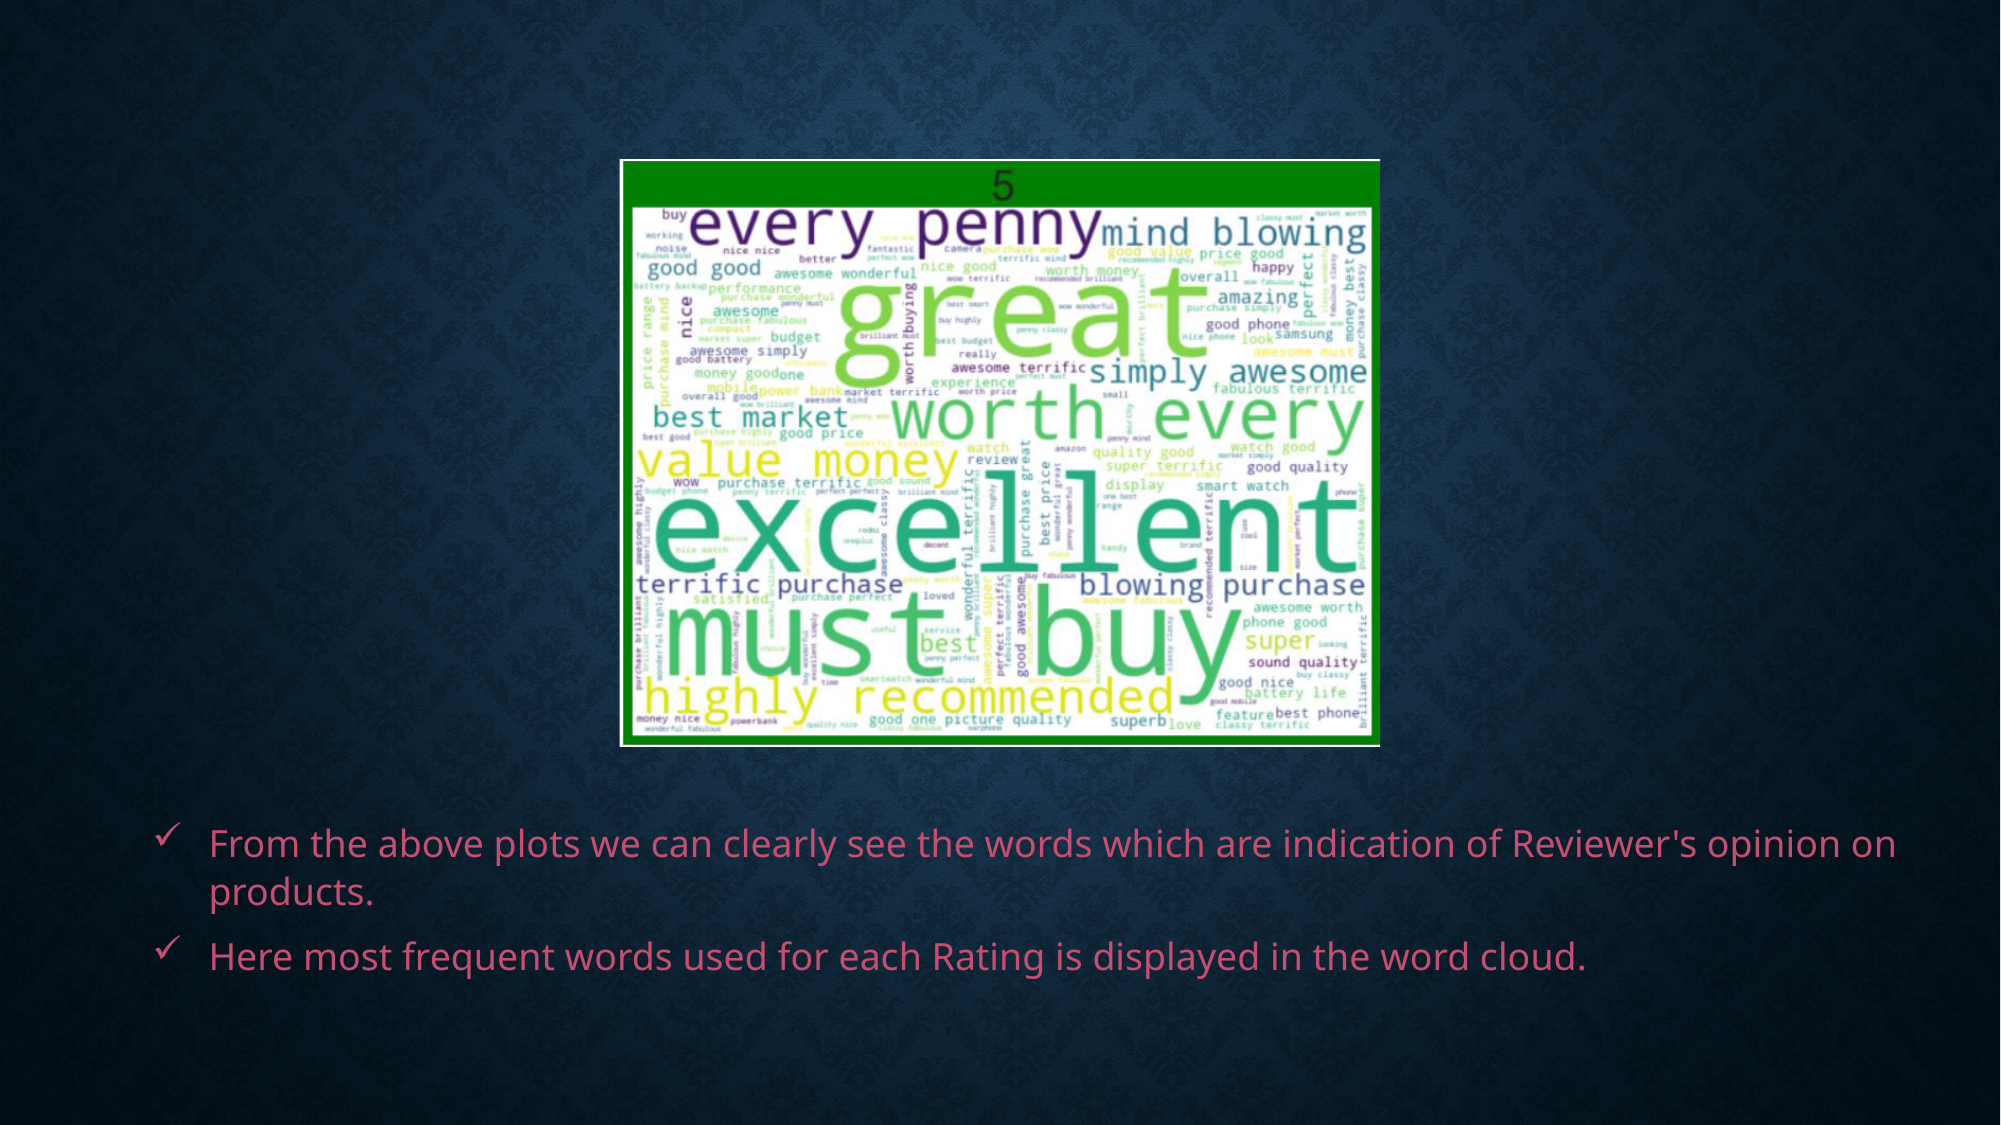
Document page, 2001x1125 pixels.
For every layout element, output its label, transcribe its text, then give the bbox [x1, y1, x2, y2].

text_box From the above plots we can clearly see the words which are indication of Reviewer's opinion on products. Here most frequent words used for each Rating is displayed in the word cloud. [137, 809, 1939, 986]
picture [619, 158, 1381, 748]
